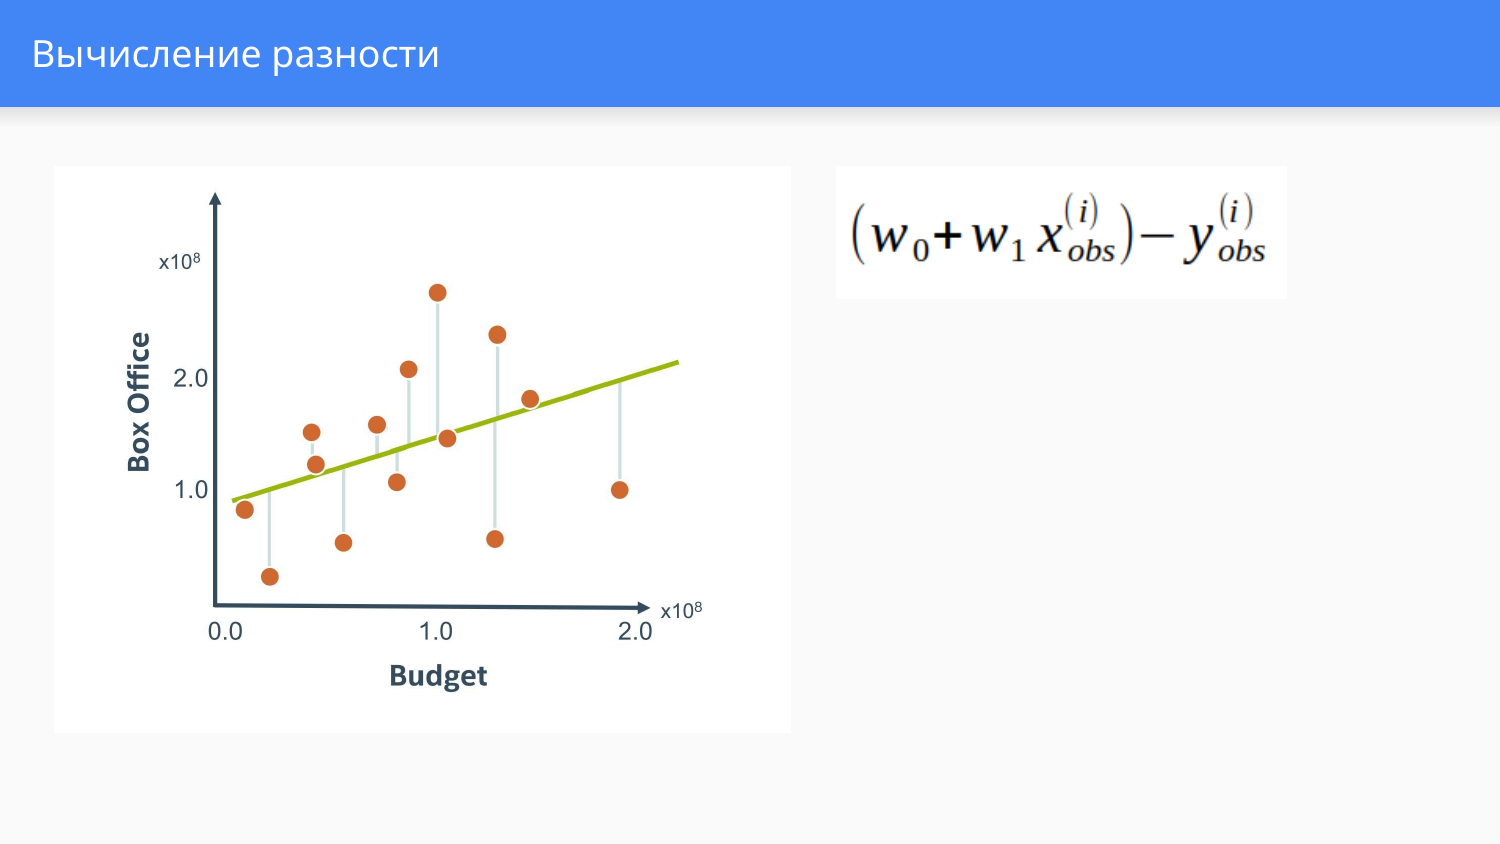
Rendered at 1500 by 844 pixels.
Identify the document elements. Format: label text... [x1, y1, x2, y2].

picture [54, 165, 791, 734]
picture [836, 165, 1287, 300]
title Вычисление разности [16, 2, 1464, 102]
